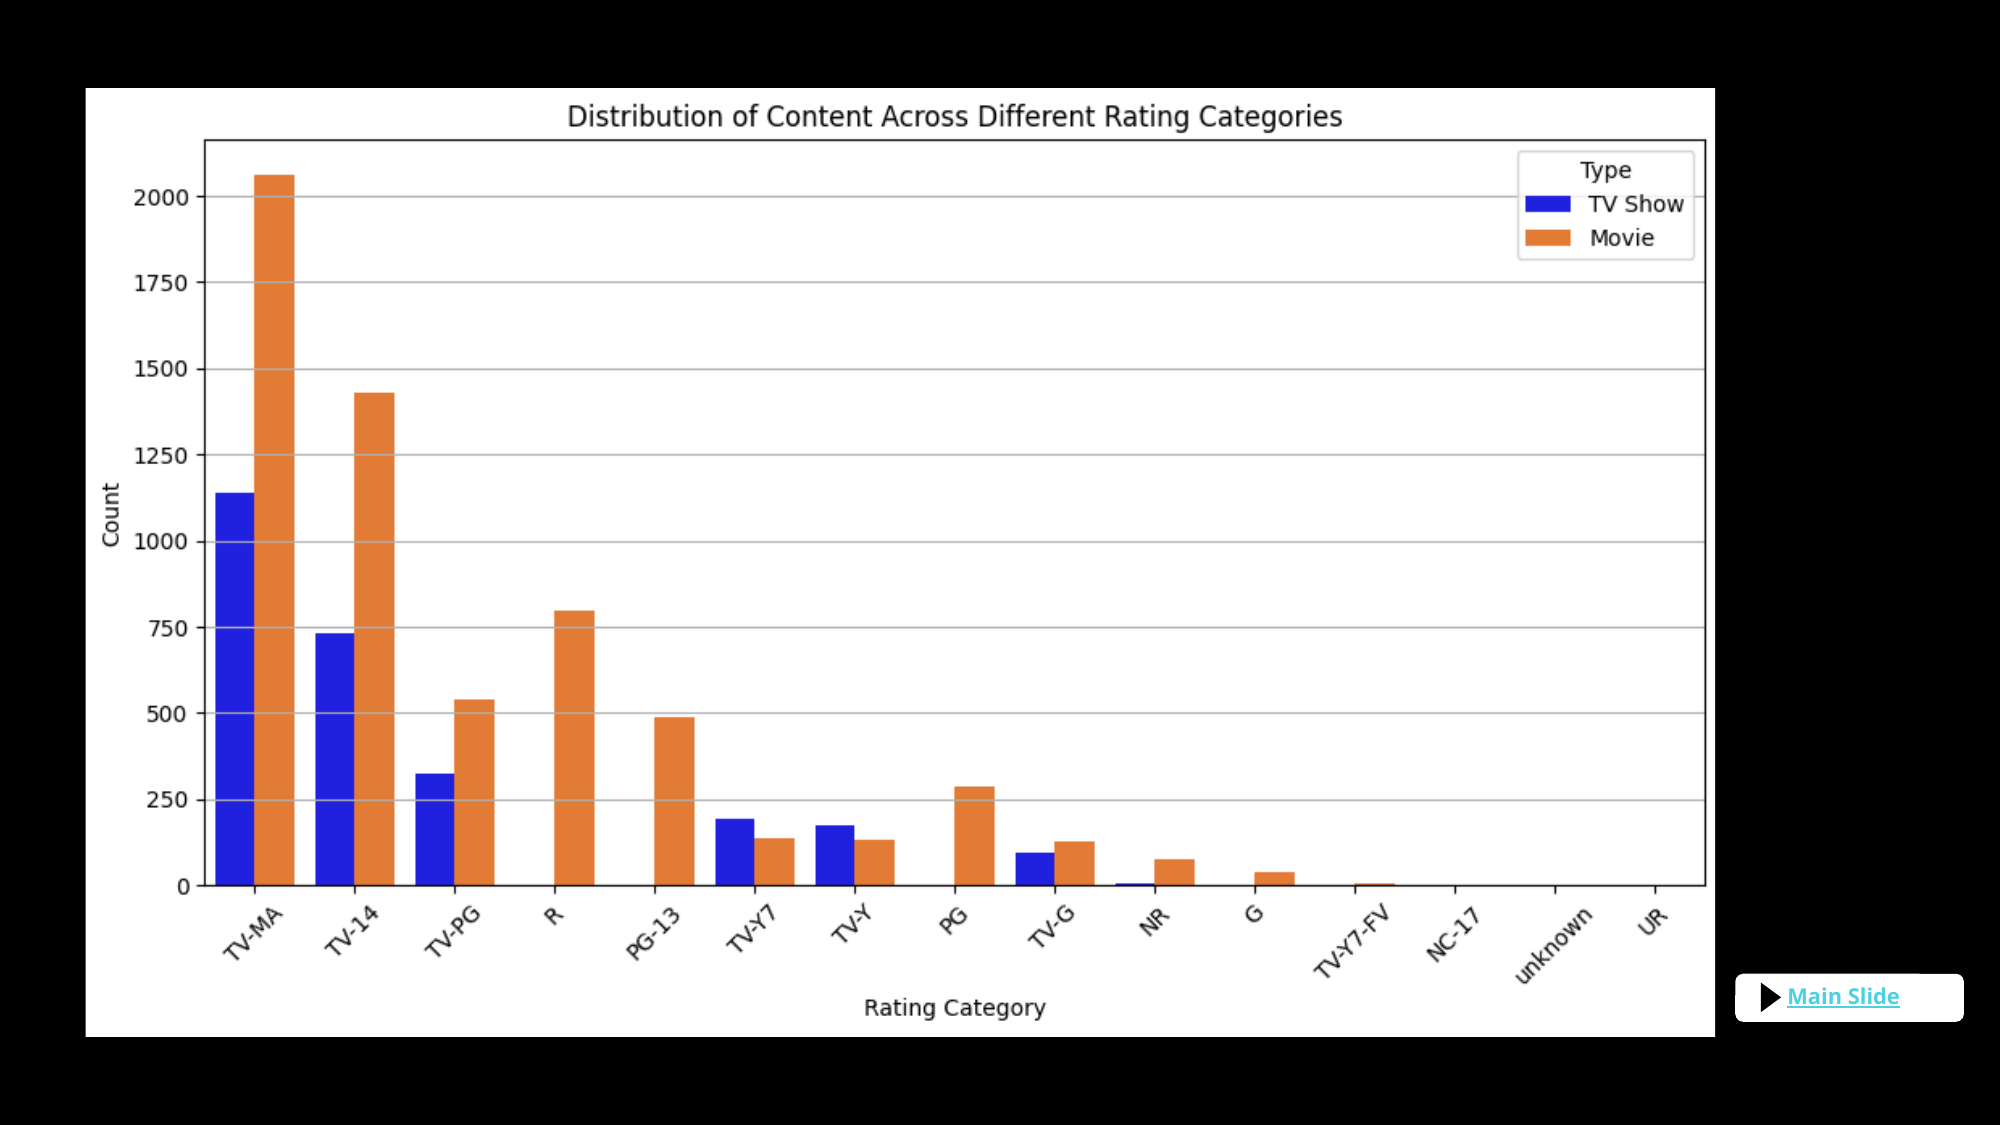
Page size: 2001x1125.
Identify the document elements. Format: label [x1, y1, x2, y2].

picture [85, 88, 1716, 1037]
text_box [1735, 973, 1969, 1023]
